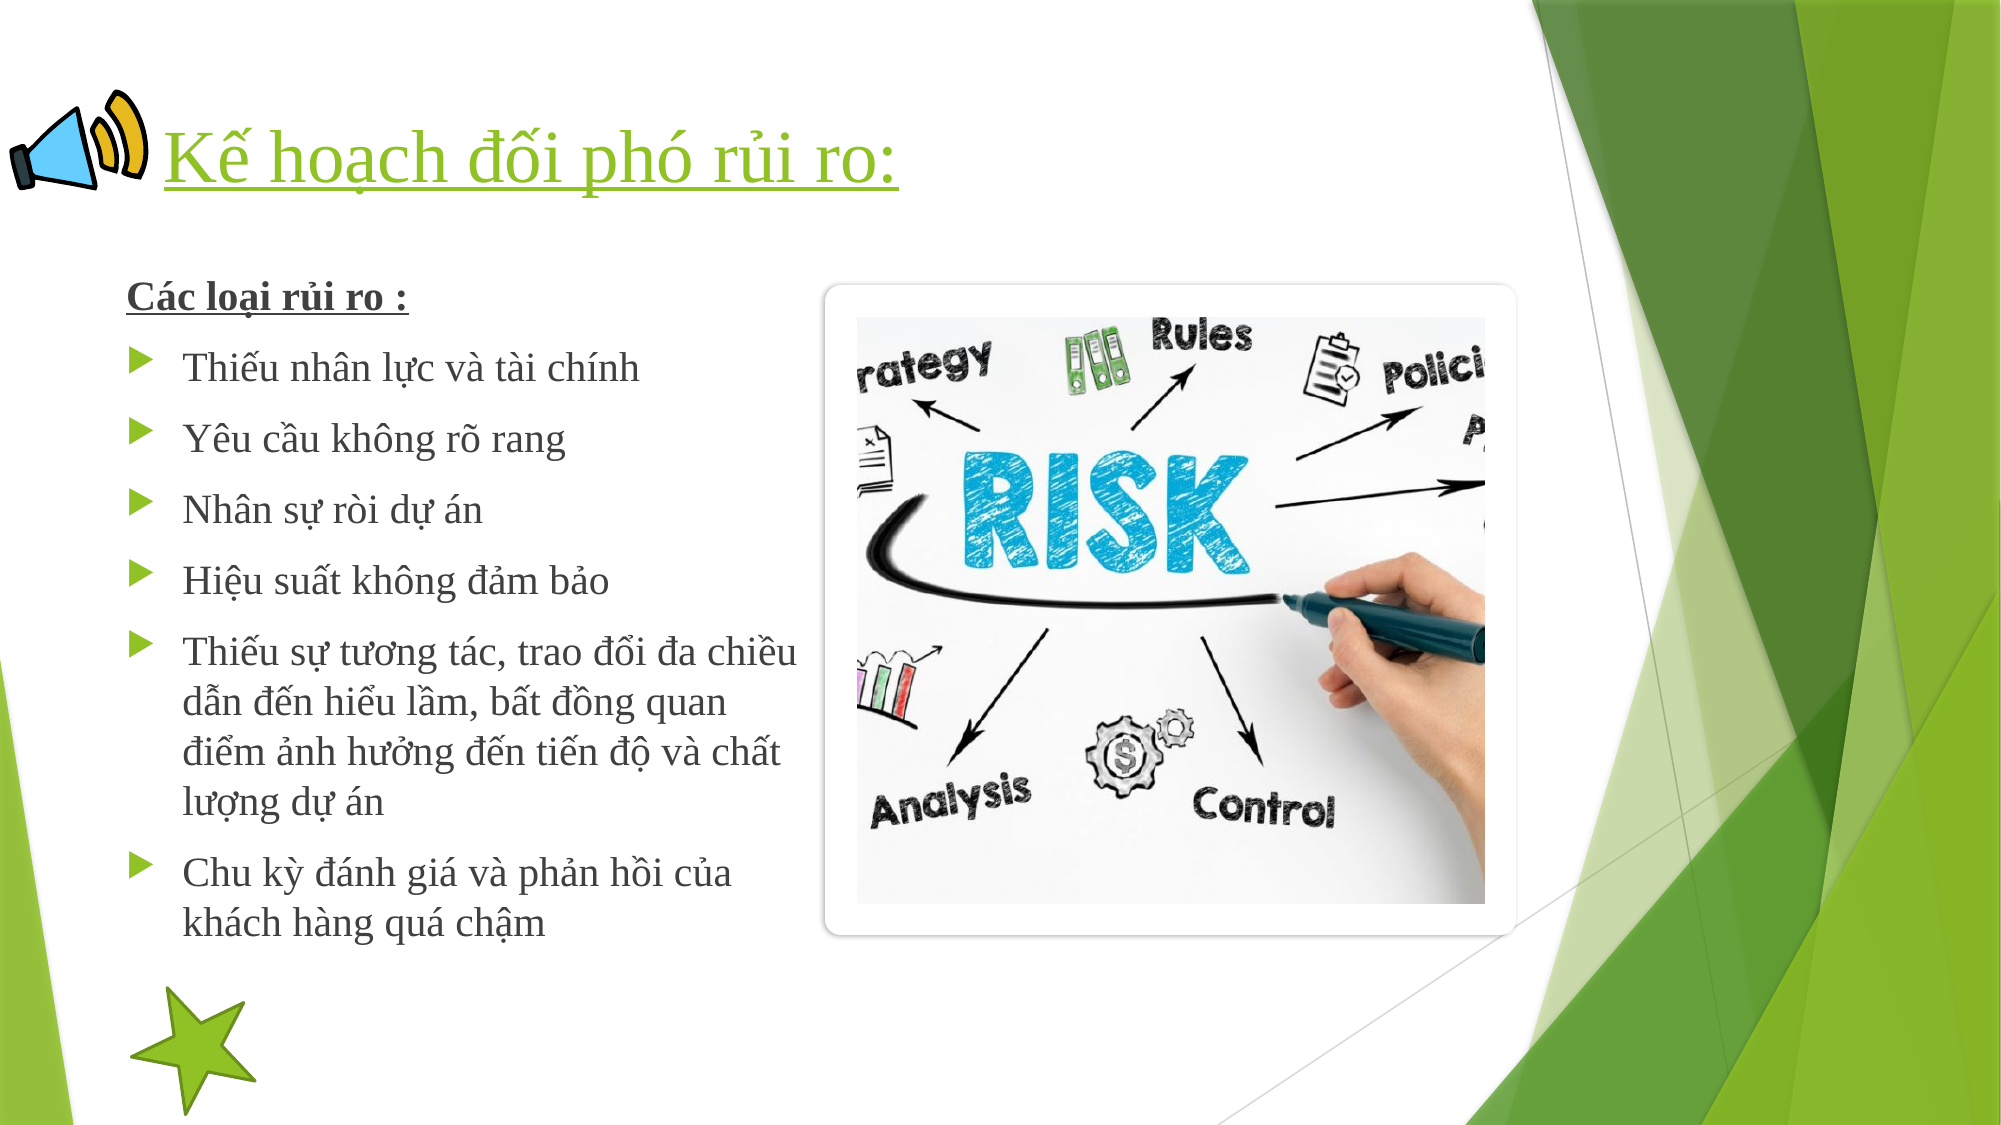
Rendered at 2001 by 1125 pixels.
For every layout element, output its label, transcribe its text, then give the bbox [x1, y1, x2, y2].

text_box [8, 99, 149, 194]
list Các loại rủi ro : Thiếu nhân lực và tài chính Yêu cầu không rõ rang Nhân sự ròi dự án Hiệu suất không đảm bảo Thiếu sự tương tác, trao đổi đa chiều dẫn đến hiểu lầm, bất đồng quan điểm ảnh hưởng đến tiến độ và chất lượng dự án Chu kỳ đánh giá và phản hồi của khách hàng quá chậm [111, 261, 829, 992]
text_box [129, 986, 257, 1117]
picture [856, 316, 1486, 905]
title Kế hoạch đối phó rủi ro: [111, 99, 1522, 317]
